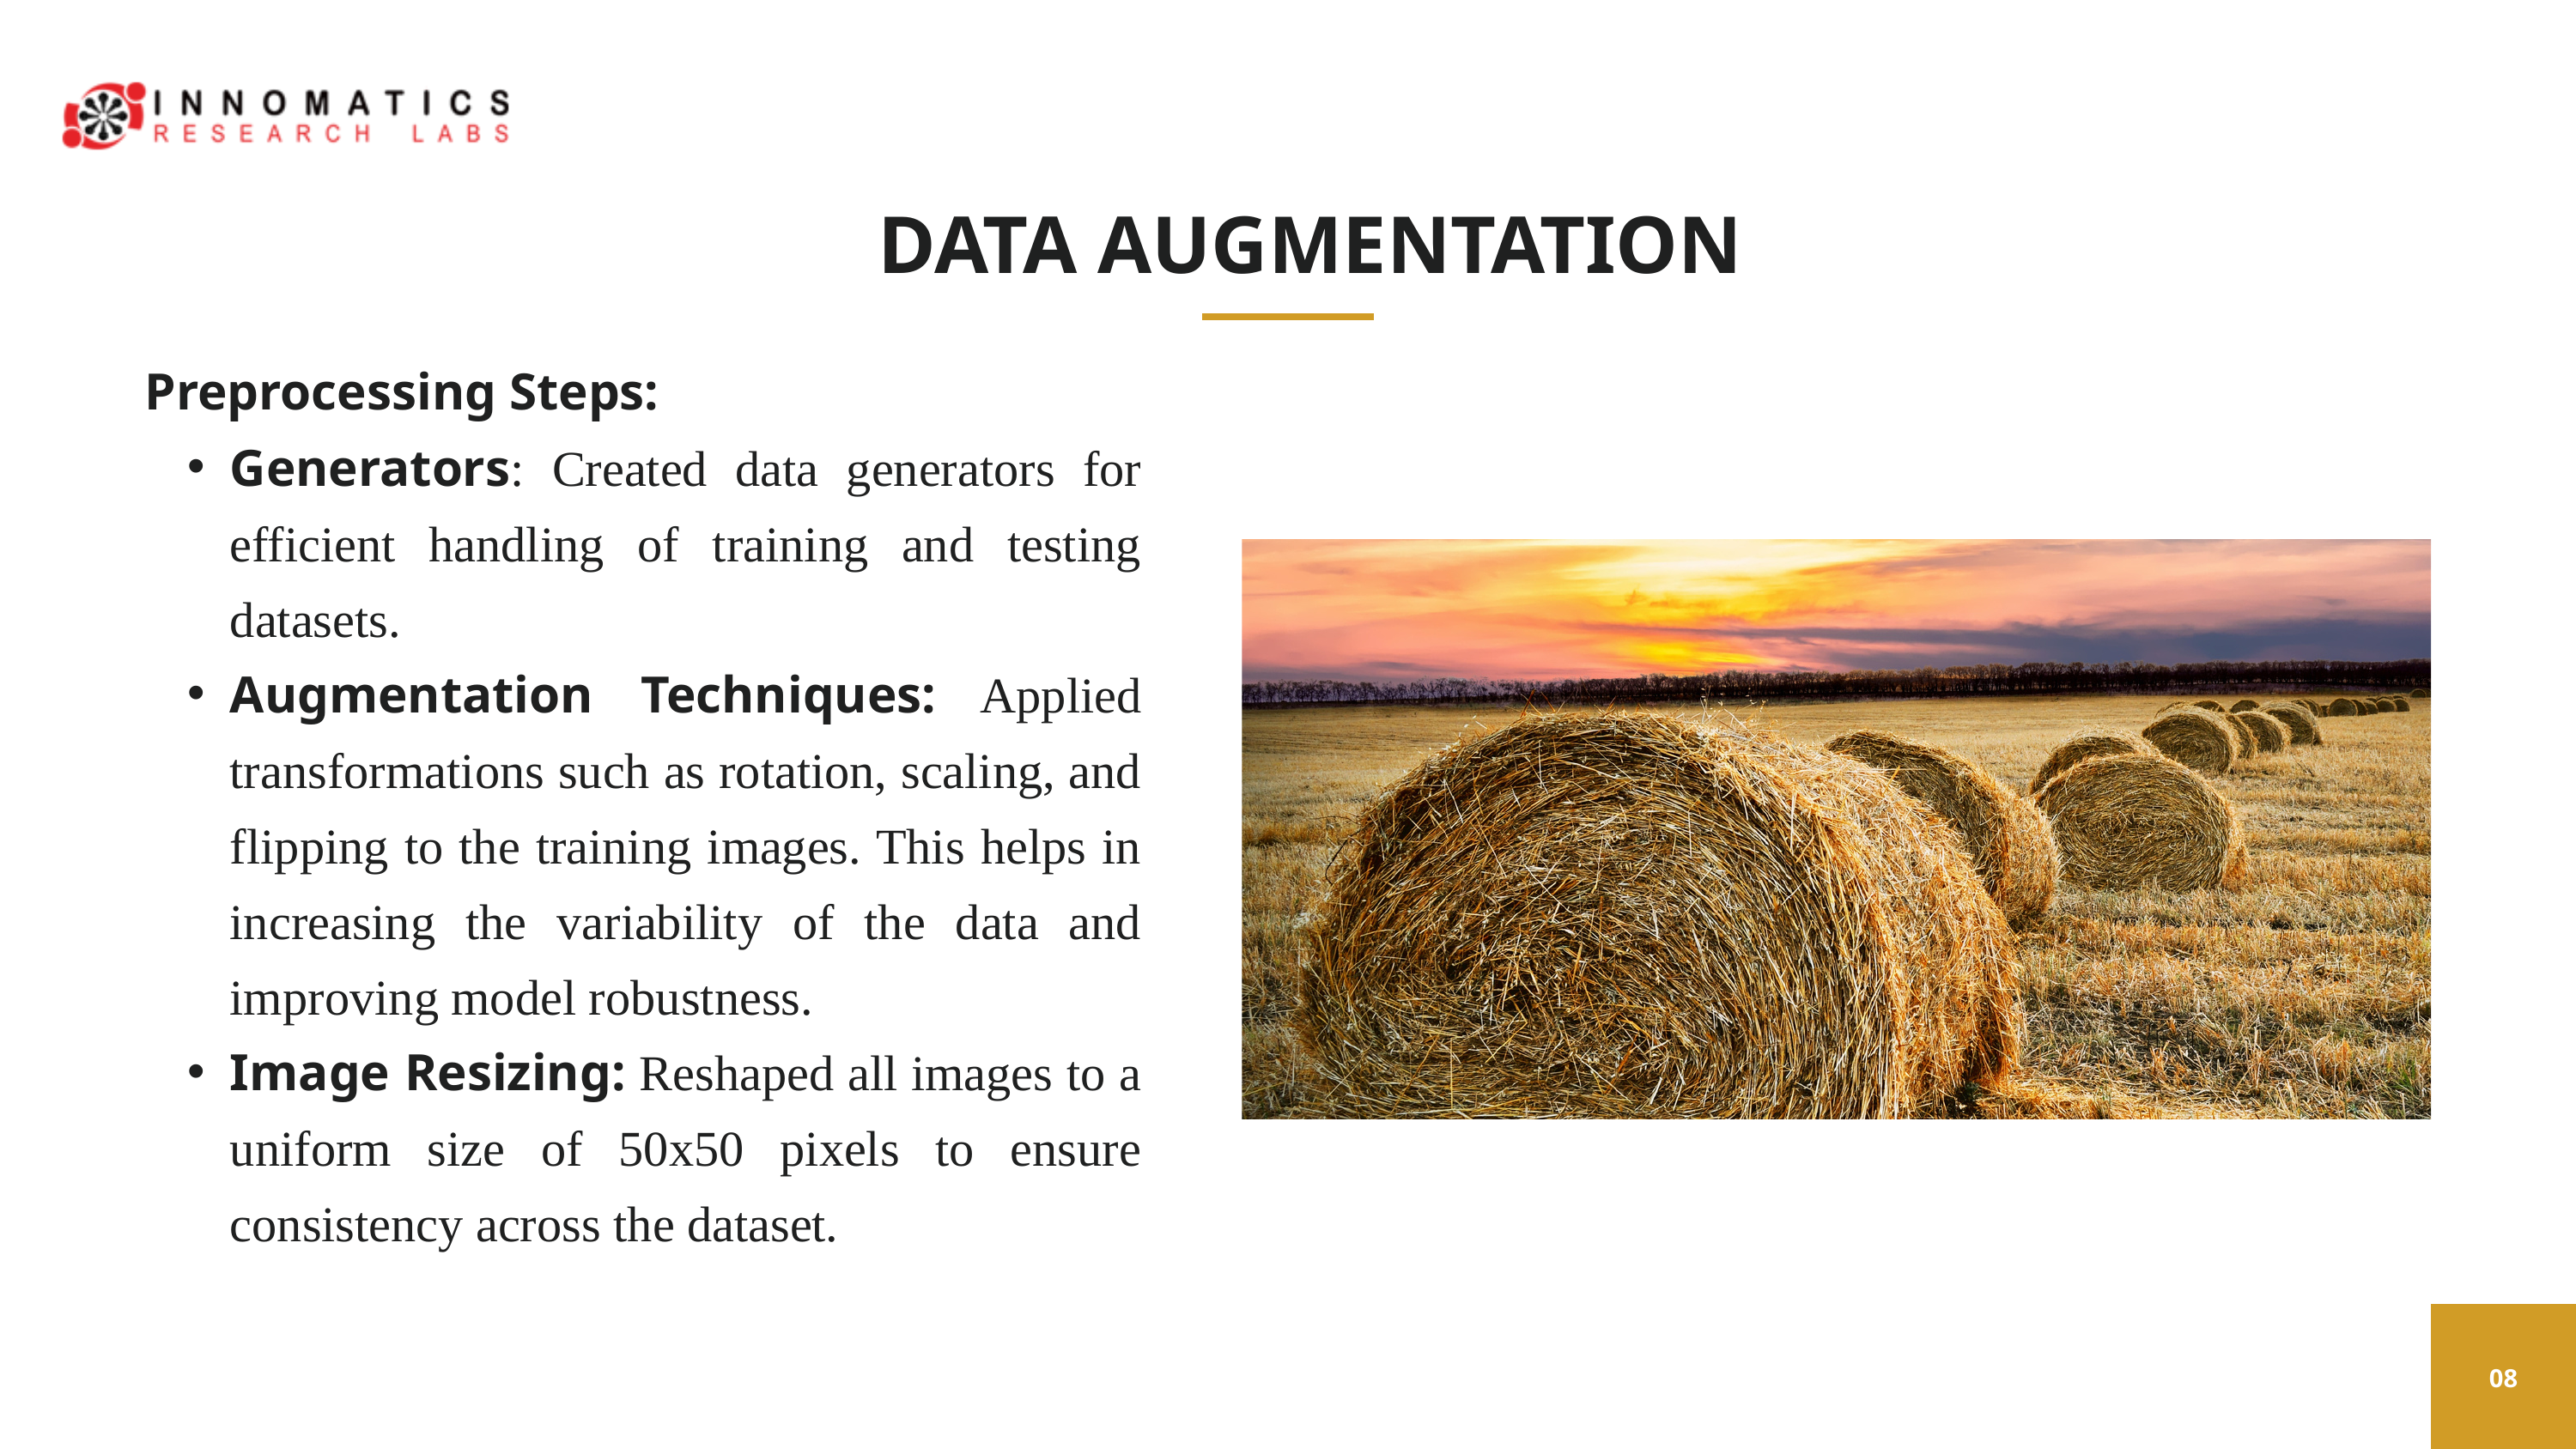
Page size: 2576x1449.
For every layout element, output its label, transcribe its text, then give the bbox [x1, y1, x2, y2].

text_box Preprocessing Steps: Generators: Created data generators for efficient handling of training and testing datasets. Augmentation Techniques: Applied transformations such as rotation, scaling, and flipping to the training images. This helps in increasing the variability of the data and improving model robustness. Image Resizing: Reshaped all images to a uniform size of 50x50 pixels to ensure consistency across the dataset. [144, 344, 1142, 1252]
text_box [1201, 312, 1375, 321]
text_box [2430, 1303, 2576, 1449]
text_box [1242, 539, 2432, 1119]
text_box DATA AUGMENTATION [784, 188, 1837, 290]
text_box [39, 67, 531, 170]
